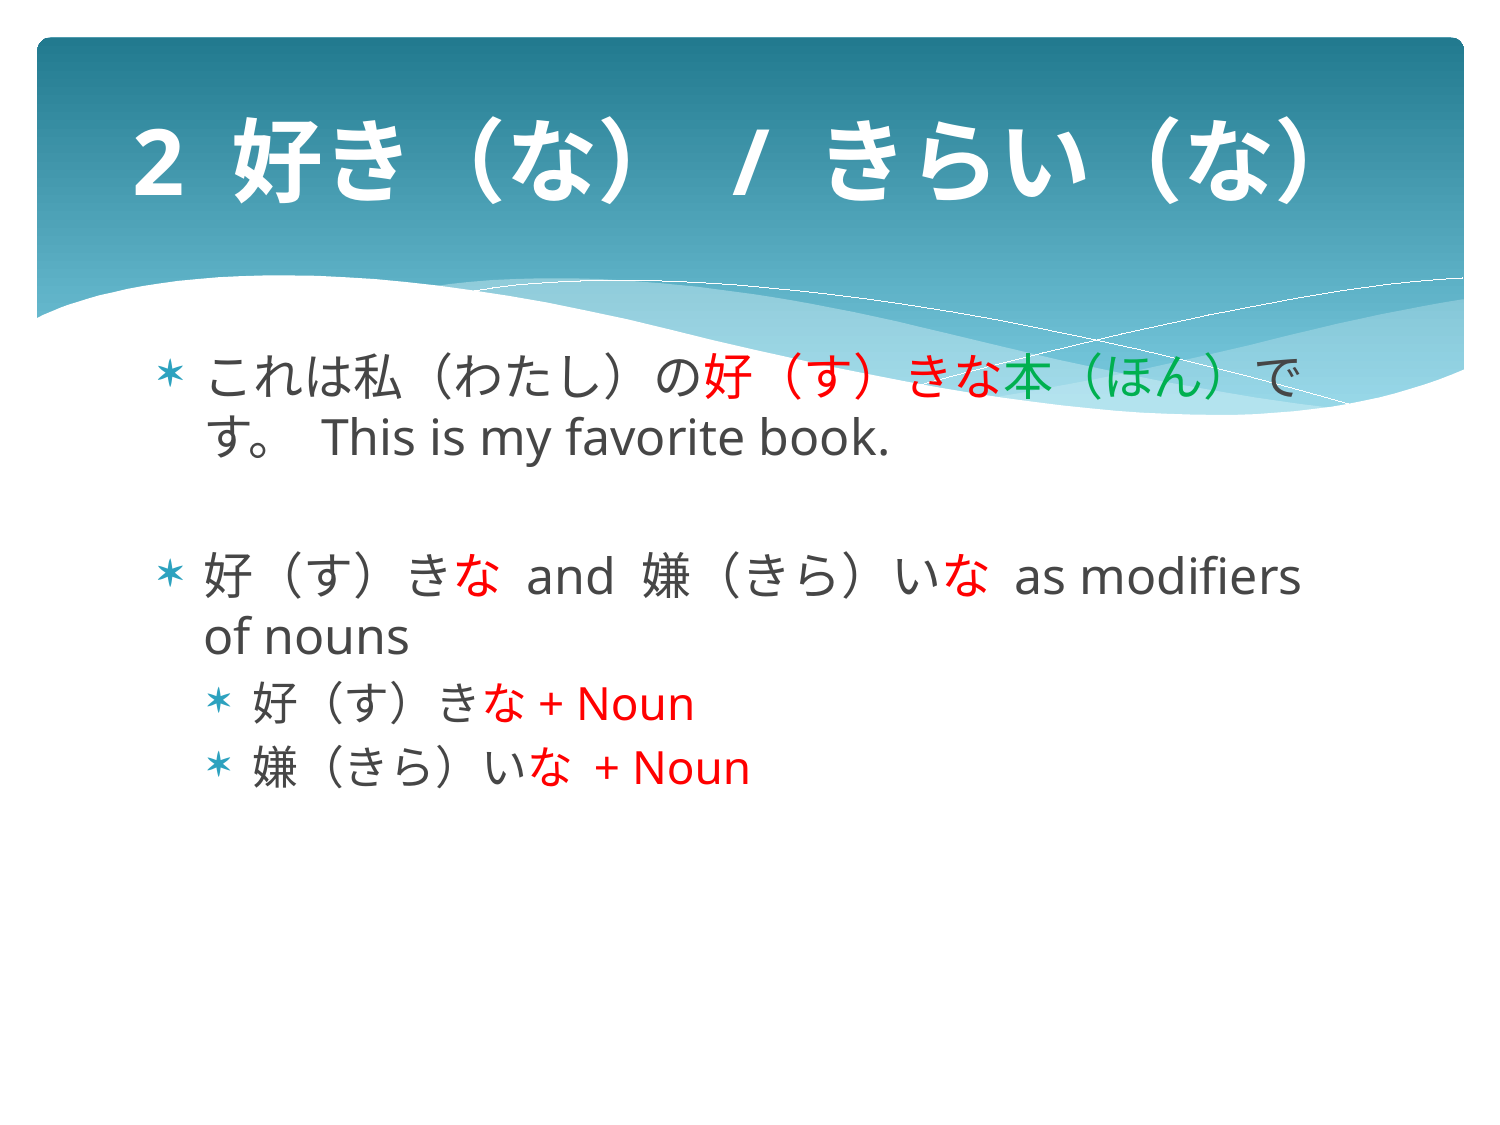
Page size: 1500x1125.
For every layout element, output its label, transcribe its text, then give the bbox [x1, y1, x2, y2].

title 2 好き（な） / きらい（な） [75, 55, 1425, 261]
list これは私（わたし）の好（す）きな本（ほん）です。 This is my favorite book. 好（す）きな and 嫌（きら）いな as modifiers of nouns 好（す）きな+ Noun 嫌（きら）いな + Noun [143, 337, 1359, 1005]
